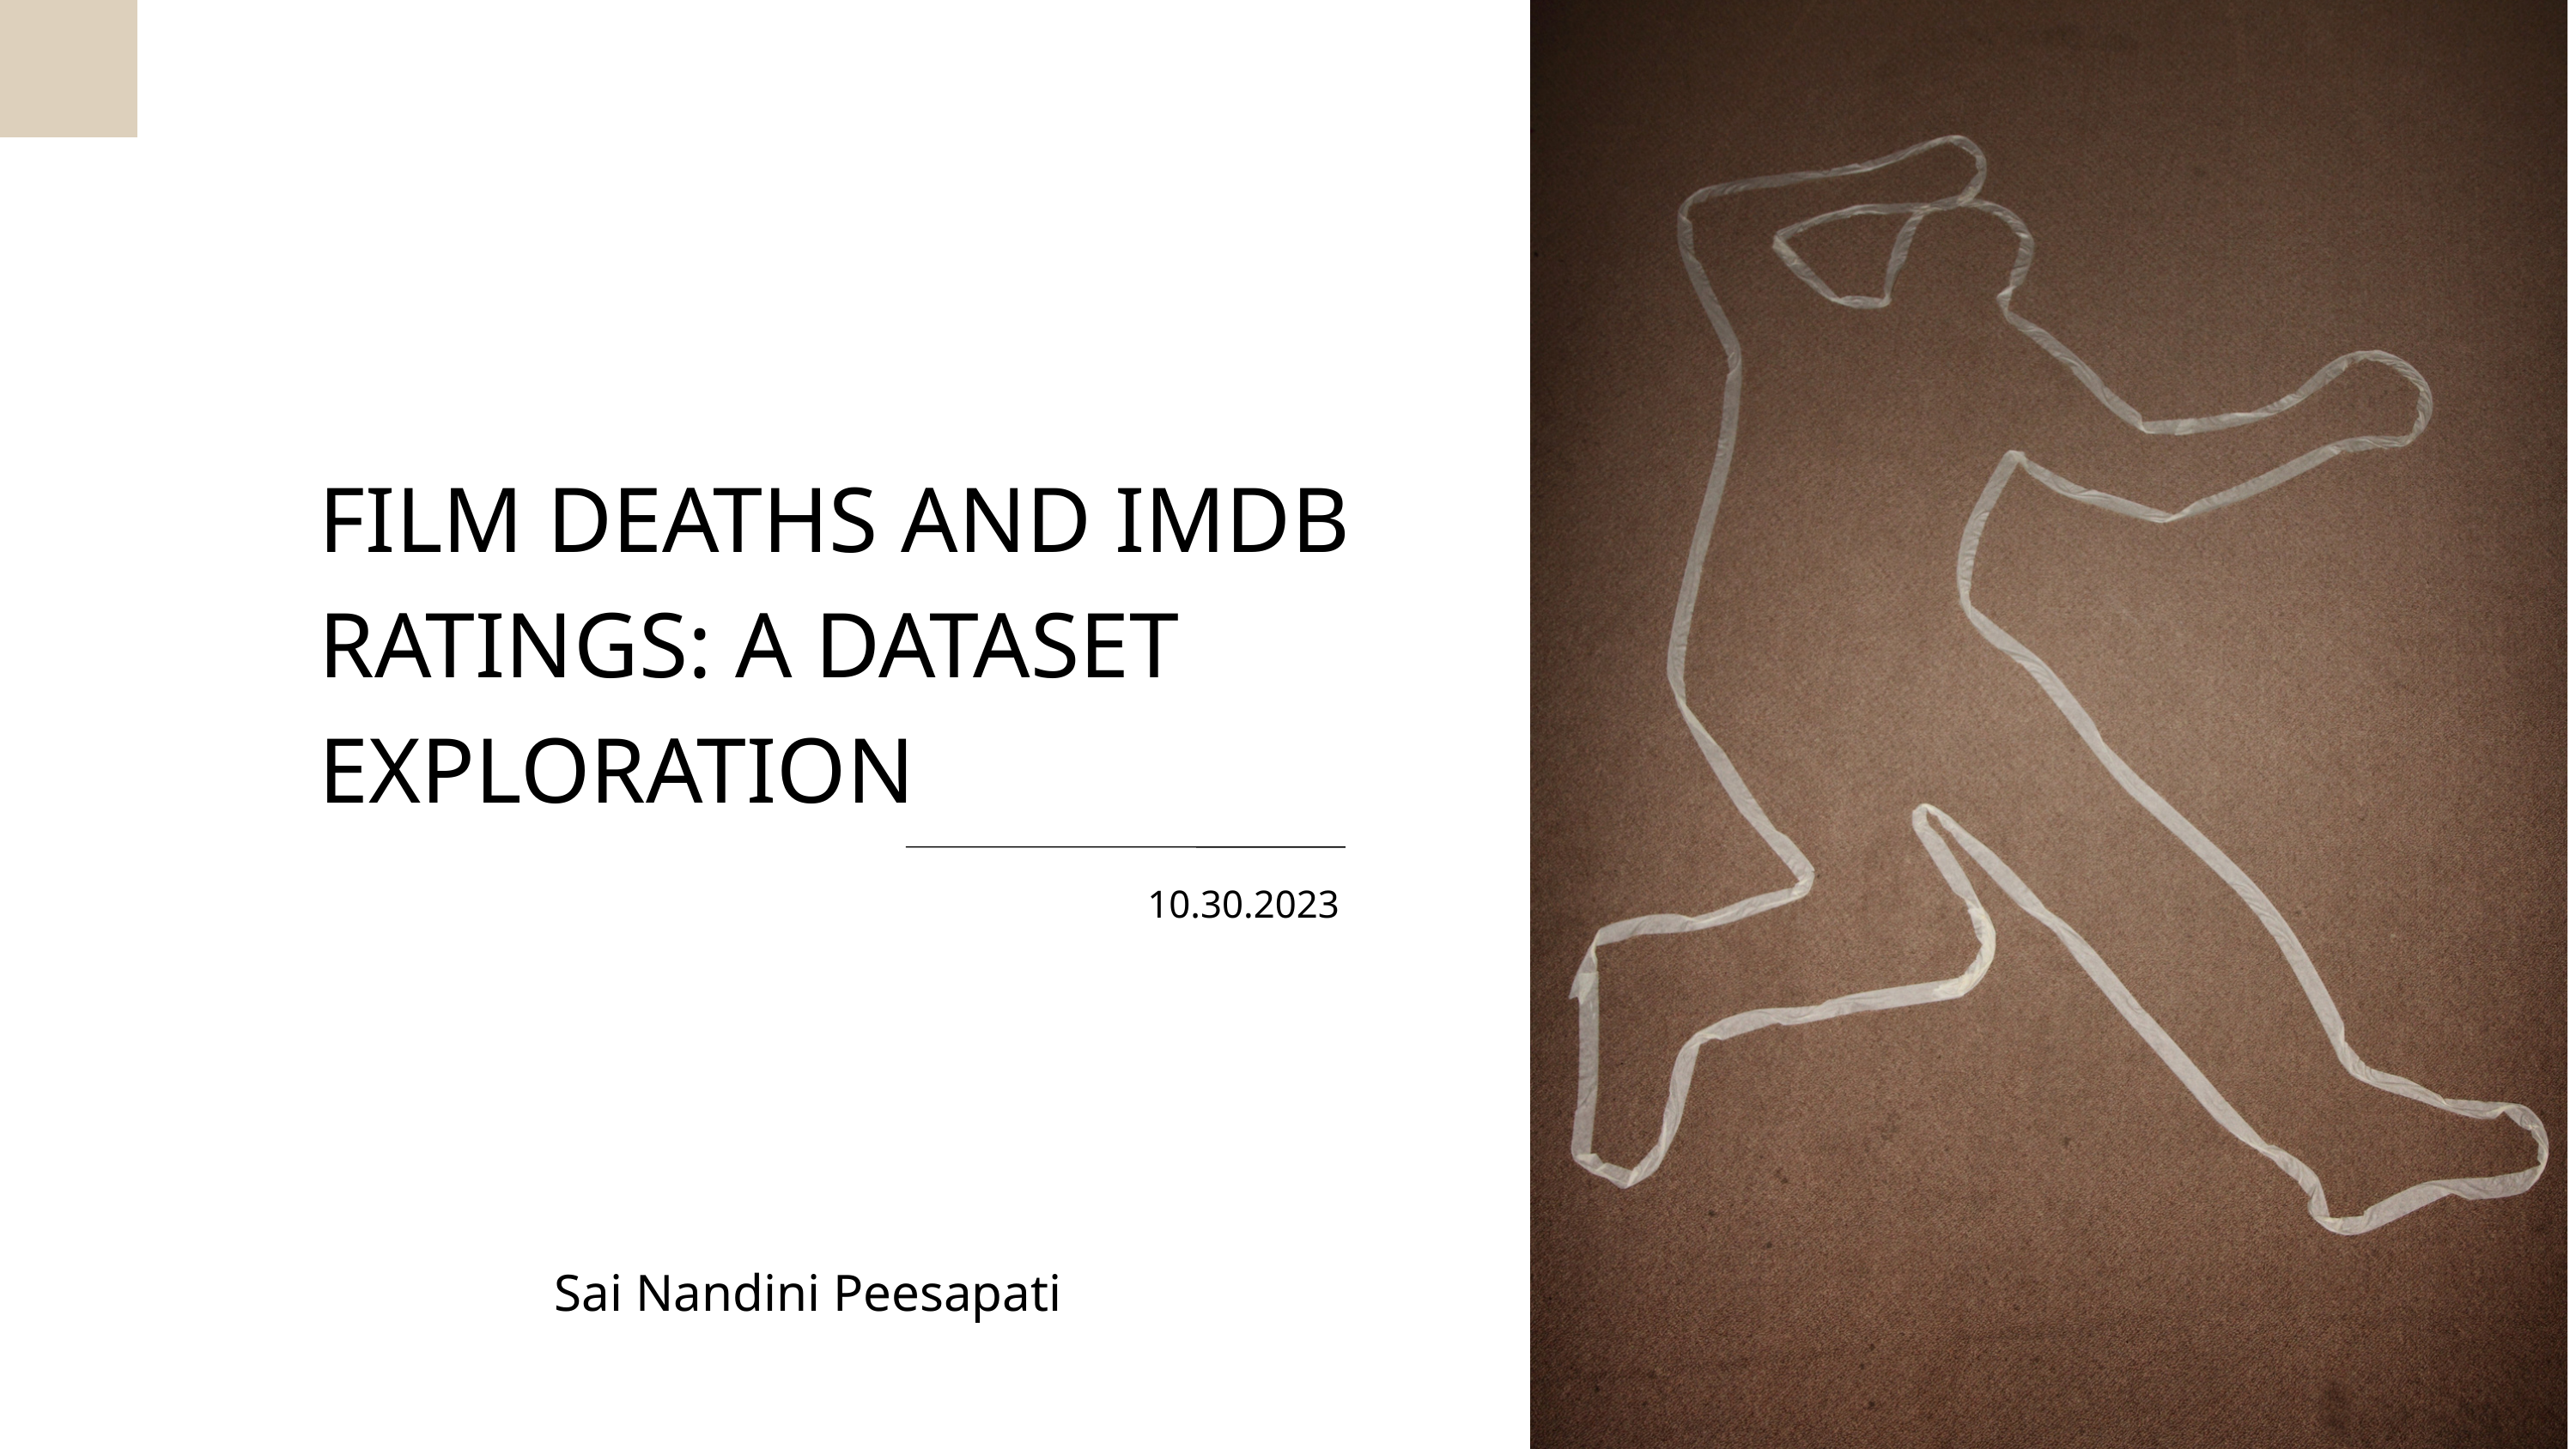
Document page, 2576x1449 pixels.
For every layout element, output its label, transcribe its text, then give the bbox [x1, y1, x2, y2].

text_box [1530, 0, 2568, 1449]
text_box FILM DEATHS AND IMDB RATINGS: A DATASET EXPLORATION [319, 445, 1687, 821]
text_box 10.30.2023 [1141, 872, 1346, 925]
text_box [0, 0, 138, 138]
text_box Sai Nandini Peesapati [547, 1251, 1069, 1321]
